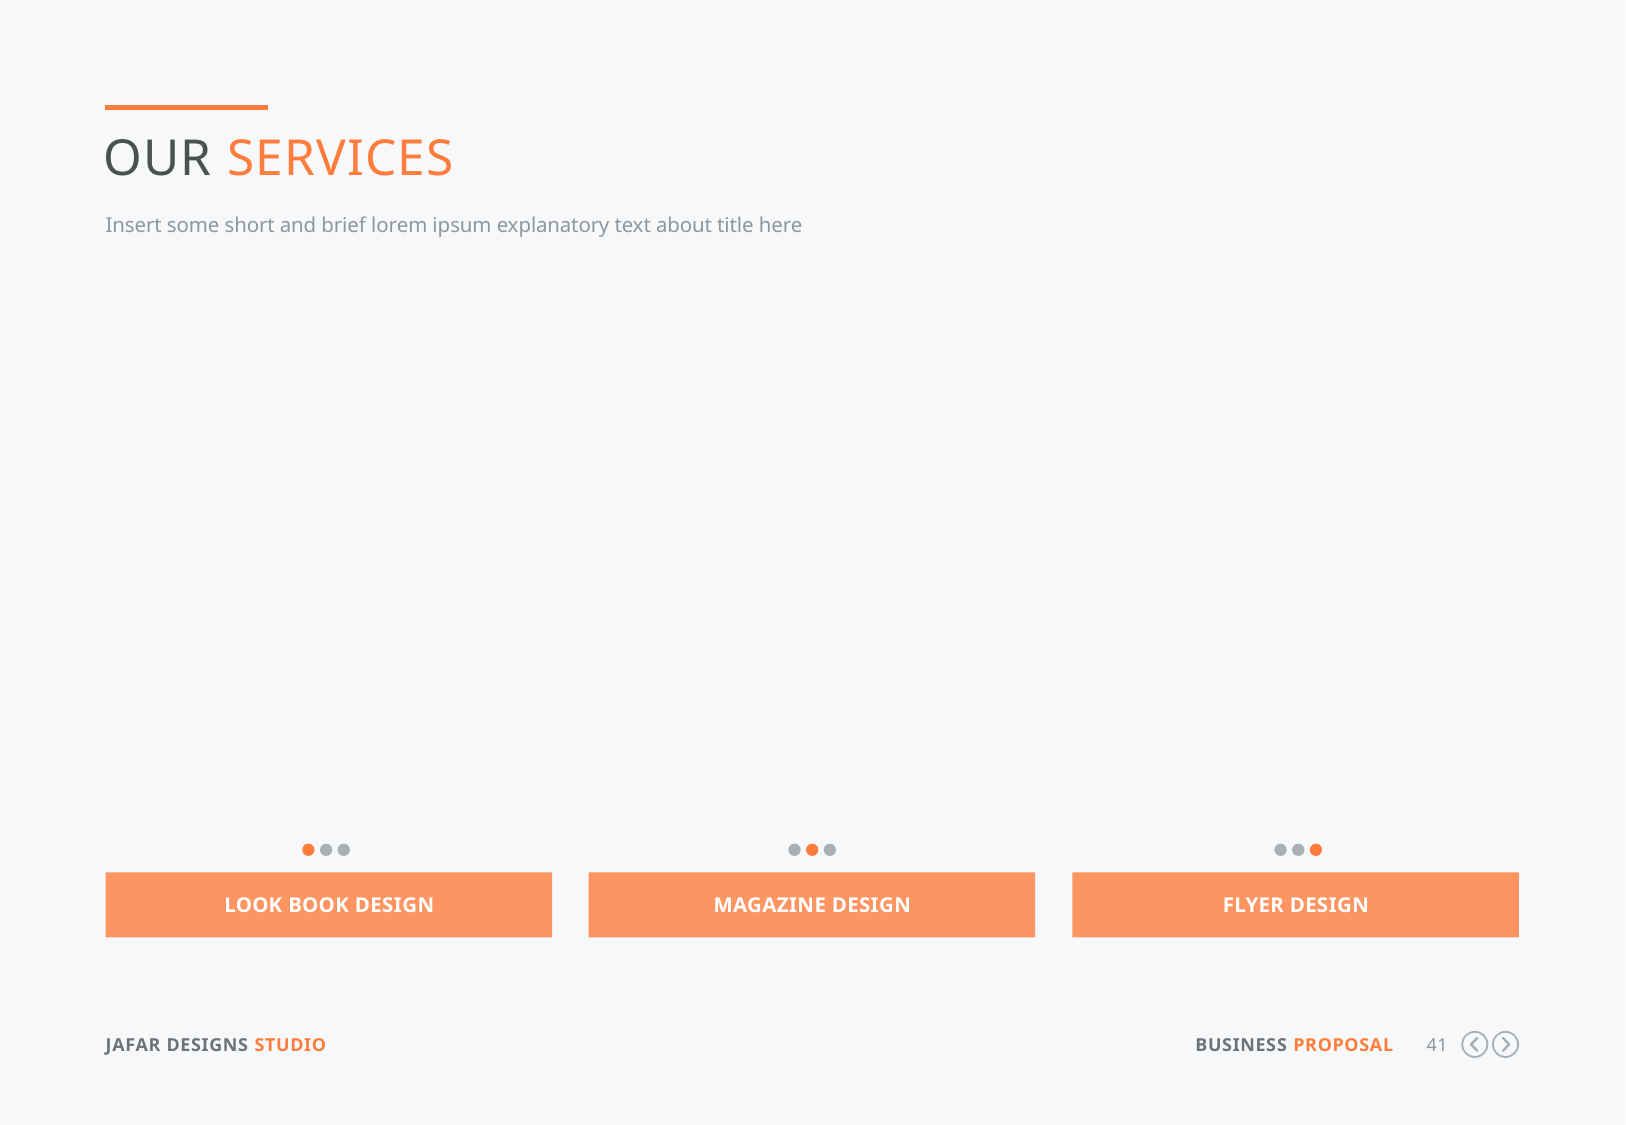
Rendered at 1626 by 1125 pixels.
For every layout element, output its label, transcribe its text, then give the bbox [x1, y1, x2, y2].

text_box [788, 843, 837, 856]
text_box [1274, 843, 1323, 856]
list Insert some short and brief lorem ipsum explanatory text about title here [105, 209, 1519, 241]
picture [589, 337, 1036, 938]
picture [1072, 337, 1519, 938]
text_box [302, 843, 350, 856]
list Our Services [103, 125, 1518, 183]
picture [105, 337, 553, 938]
